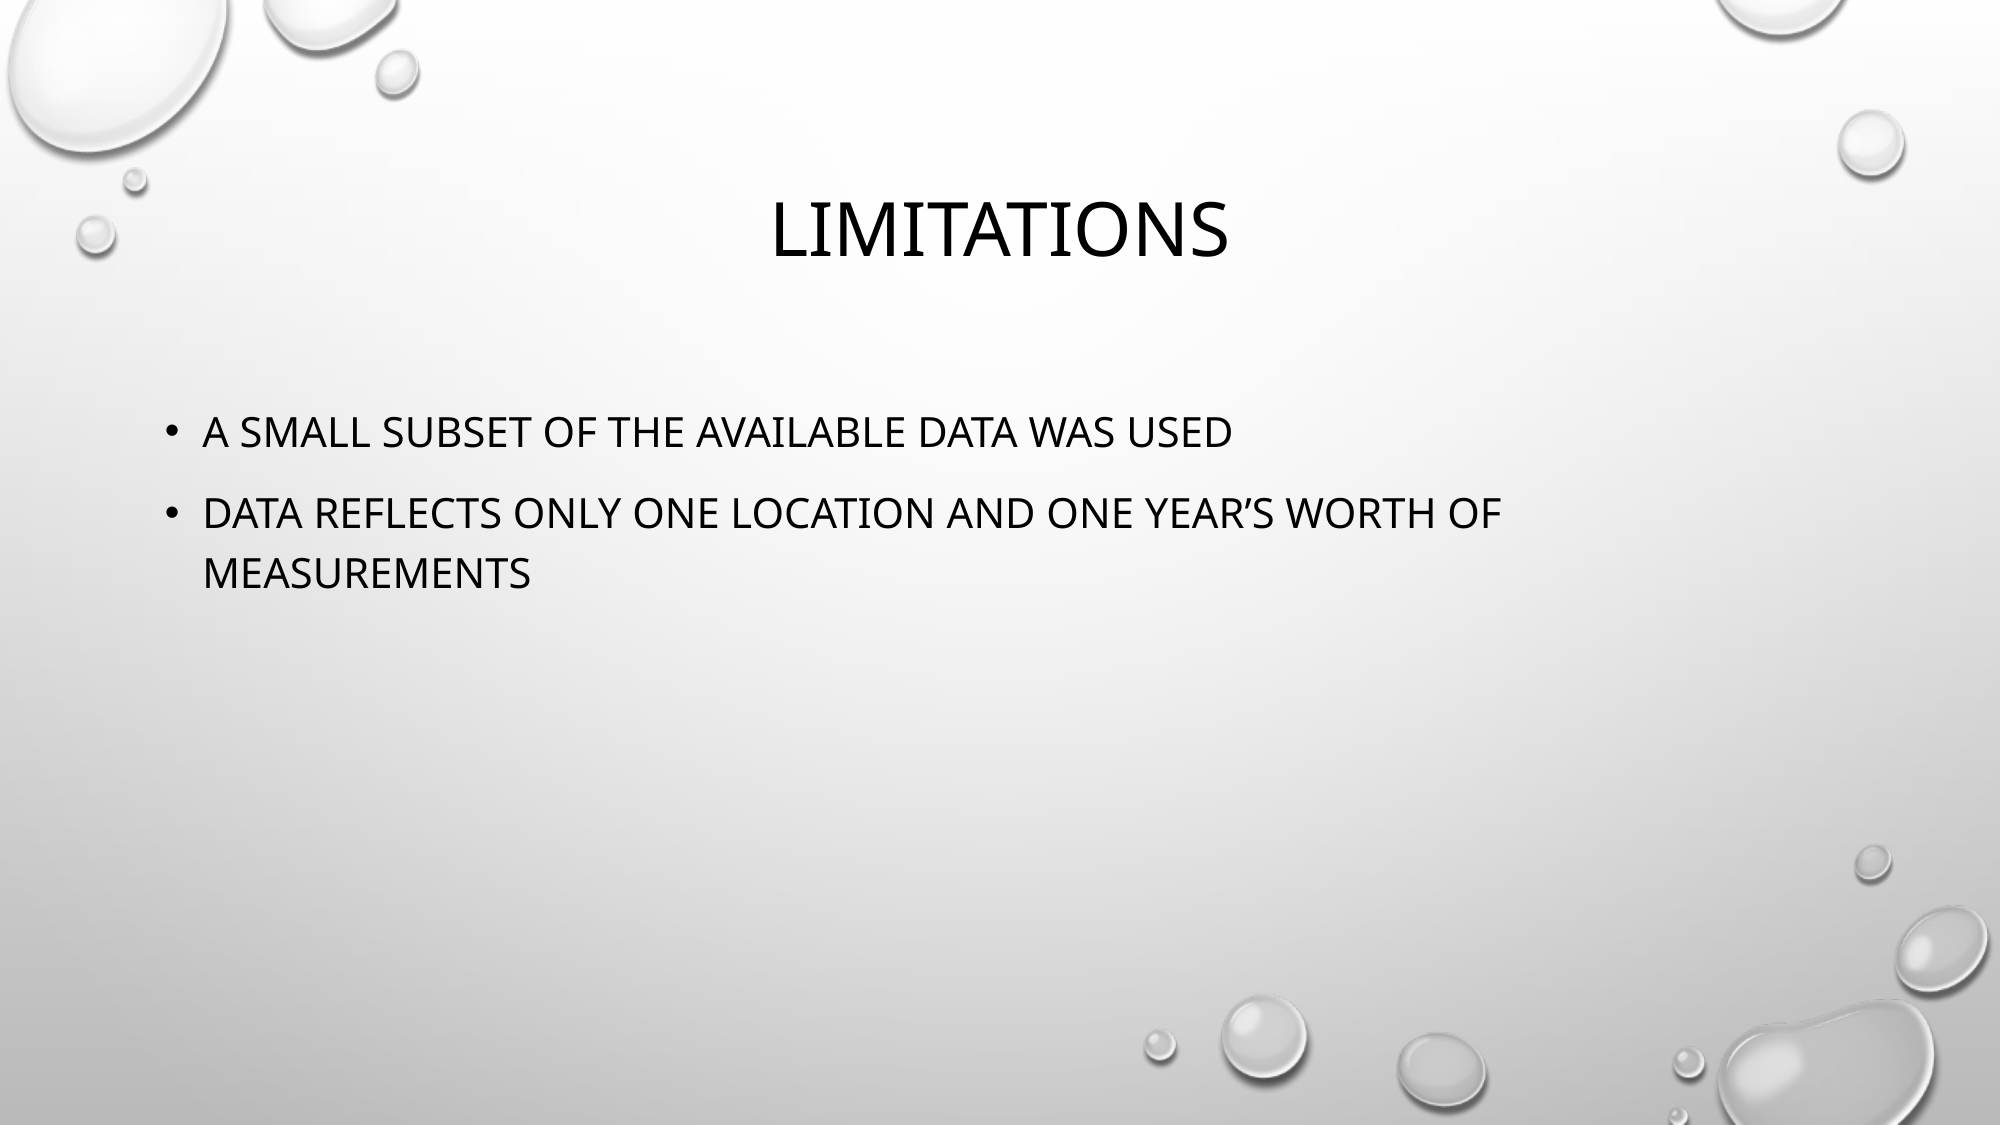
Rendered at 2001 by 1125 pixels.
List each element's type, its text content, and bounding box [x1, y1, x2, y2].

title limitations [149, 101, 1851, 364]
list A Small subset of the available data was used Data reflects only one location and one year’s worth of measurements [149, 388, 1851, 651]
picture [0, 0, 2000, 1125]
